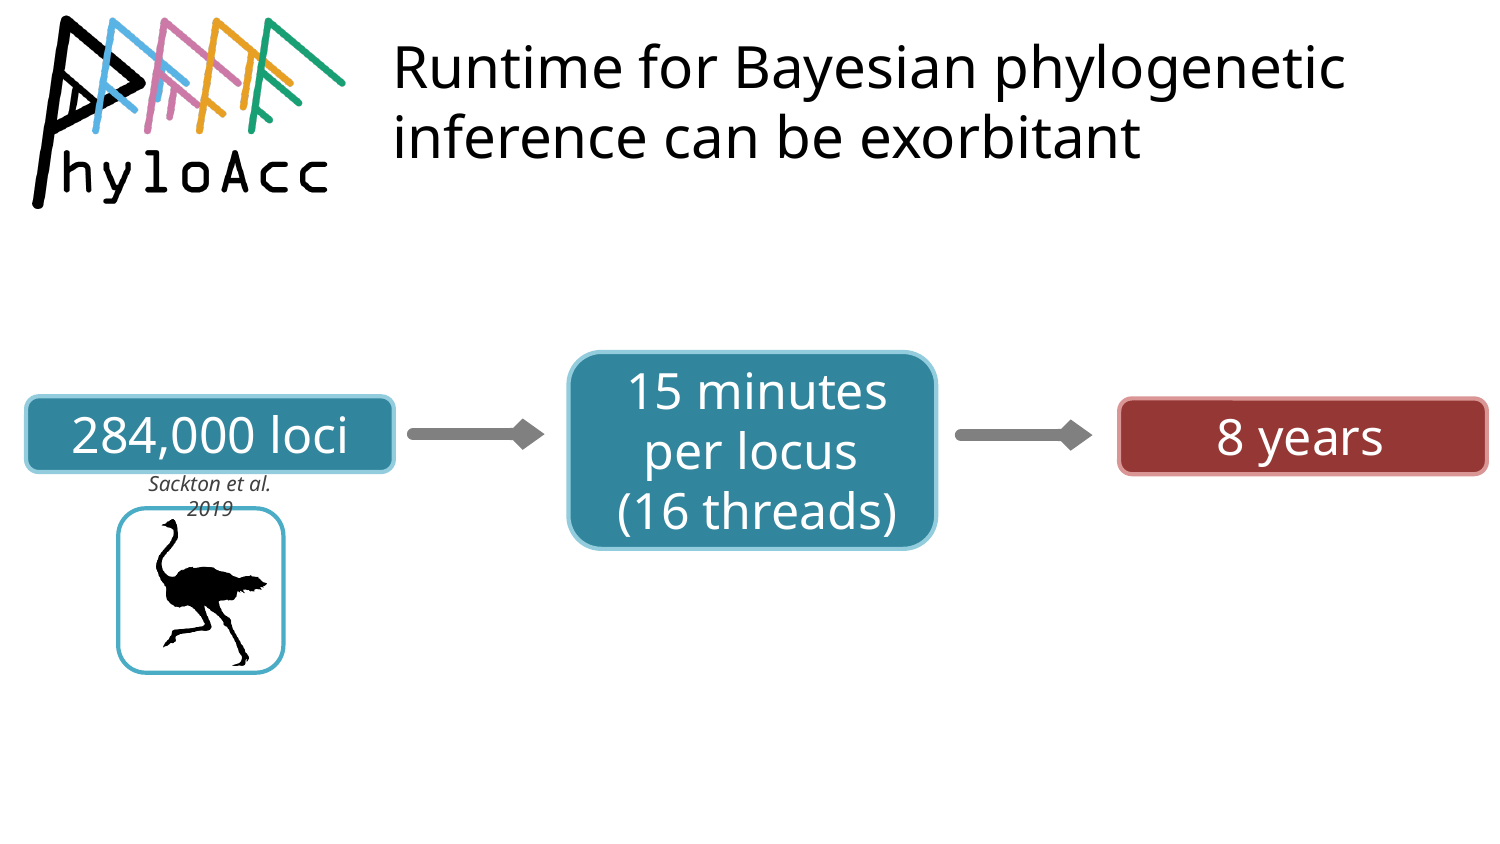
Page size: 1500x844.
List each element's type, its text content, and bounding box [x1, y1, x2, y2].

text_box 8 years [1111, 398, 1490, 474]
text_box [116, 528, 263, 675]
text_box [585, 547, 920, 551]
text_box 15 minutes per locus (16 threads) [568, 351, 947, 547]
title Runtime for Bayesian phylogenetic inference can be exorbitant [377, 18, 1397, 182]
text_box [23, 400, 27, 469]
text_box [268, 528, 286, 673]
picture [155, 519, 267, 666]
picture [31, 14, 347, 210]
text_box Sackton et al. 2019 [110, 462, 310, 528]
text_box 284,000 loci [27, 396, 393, 472]
